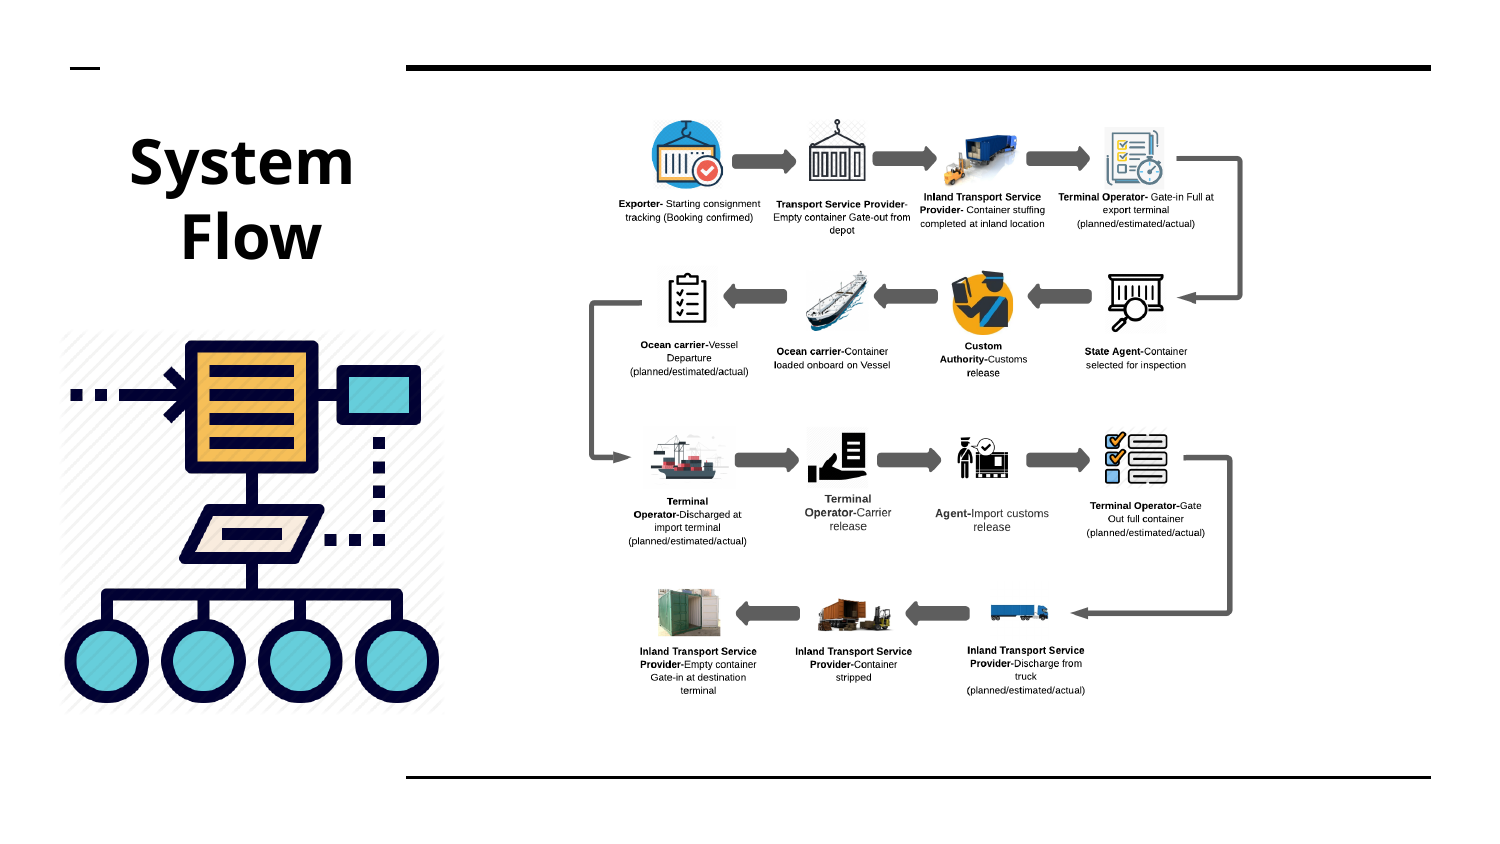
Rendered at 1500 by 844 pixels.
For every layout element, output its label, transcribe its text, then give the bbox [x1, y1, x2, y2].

picture [58, 328, 445, 716]
text_box System Flow [24, 107, 479, 282]
picture [529, 76, 1302, 772]
